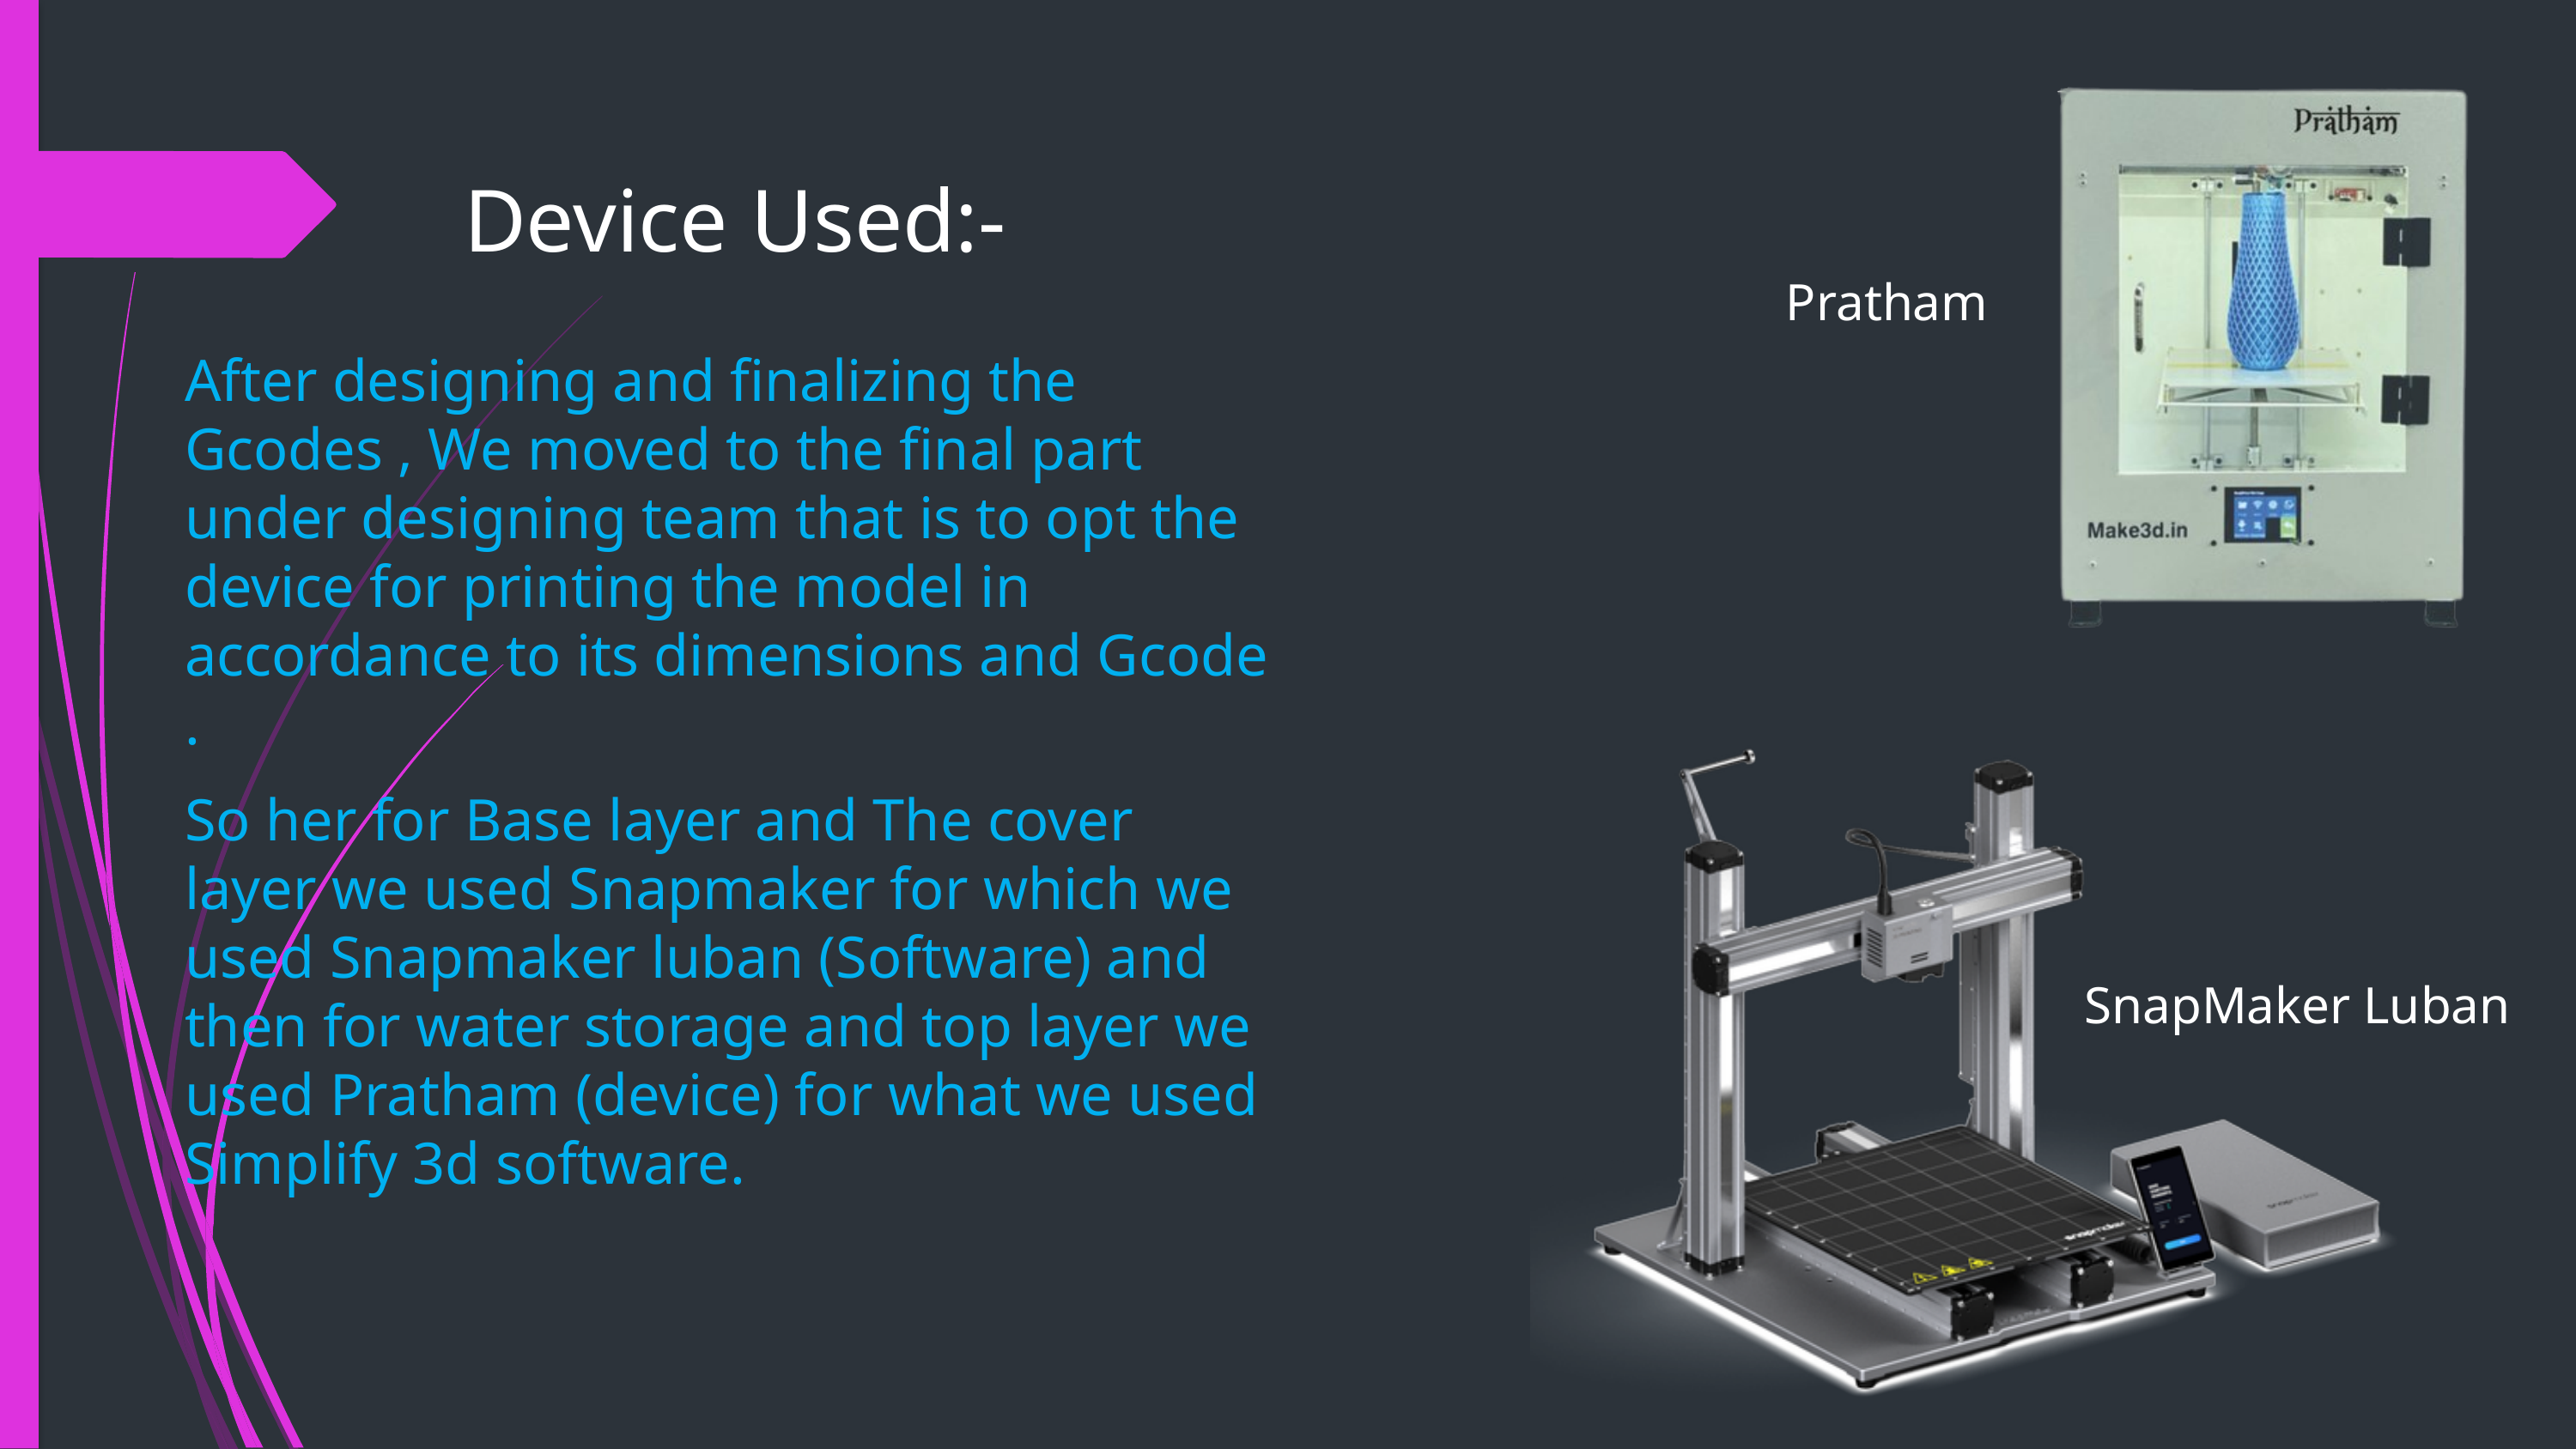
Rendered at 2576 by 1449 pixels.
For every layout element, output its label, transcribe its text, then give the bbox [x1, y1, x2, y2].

list After designing and finalizing the Gcodes , We moved to the final part under designing team that is to opt the device for printing the model in accordance to its dimensions and Gcode . So her for Base layer and The cover layer we used Snapmaker for which we used Snapmaker luban (Software) and then for water storage and top layer we used Pratham (device) for what we used Simplify 3d software. [172, 337, 1288, 1239]
picture [1530, 696, 2426, 1449]
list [1910, 9, 2576, 686]
text_box Pratham [1773, 264, 1905, 337]
title Device Used:- [365, 70, 1106, 276]
text_box SnapMaker Luban [2428, 967, 2524, 1040]
